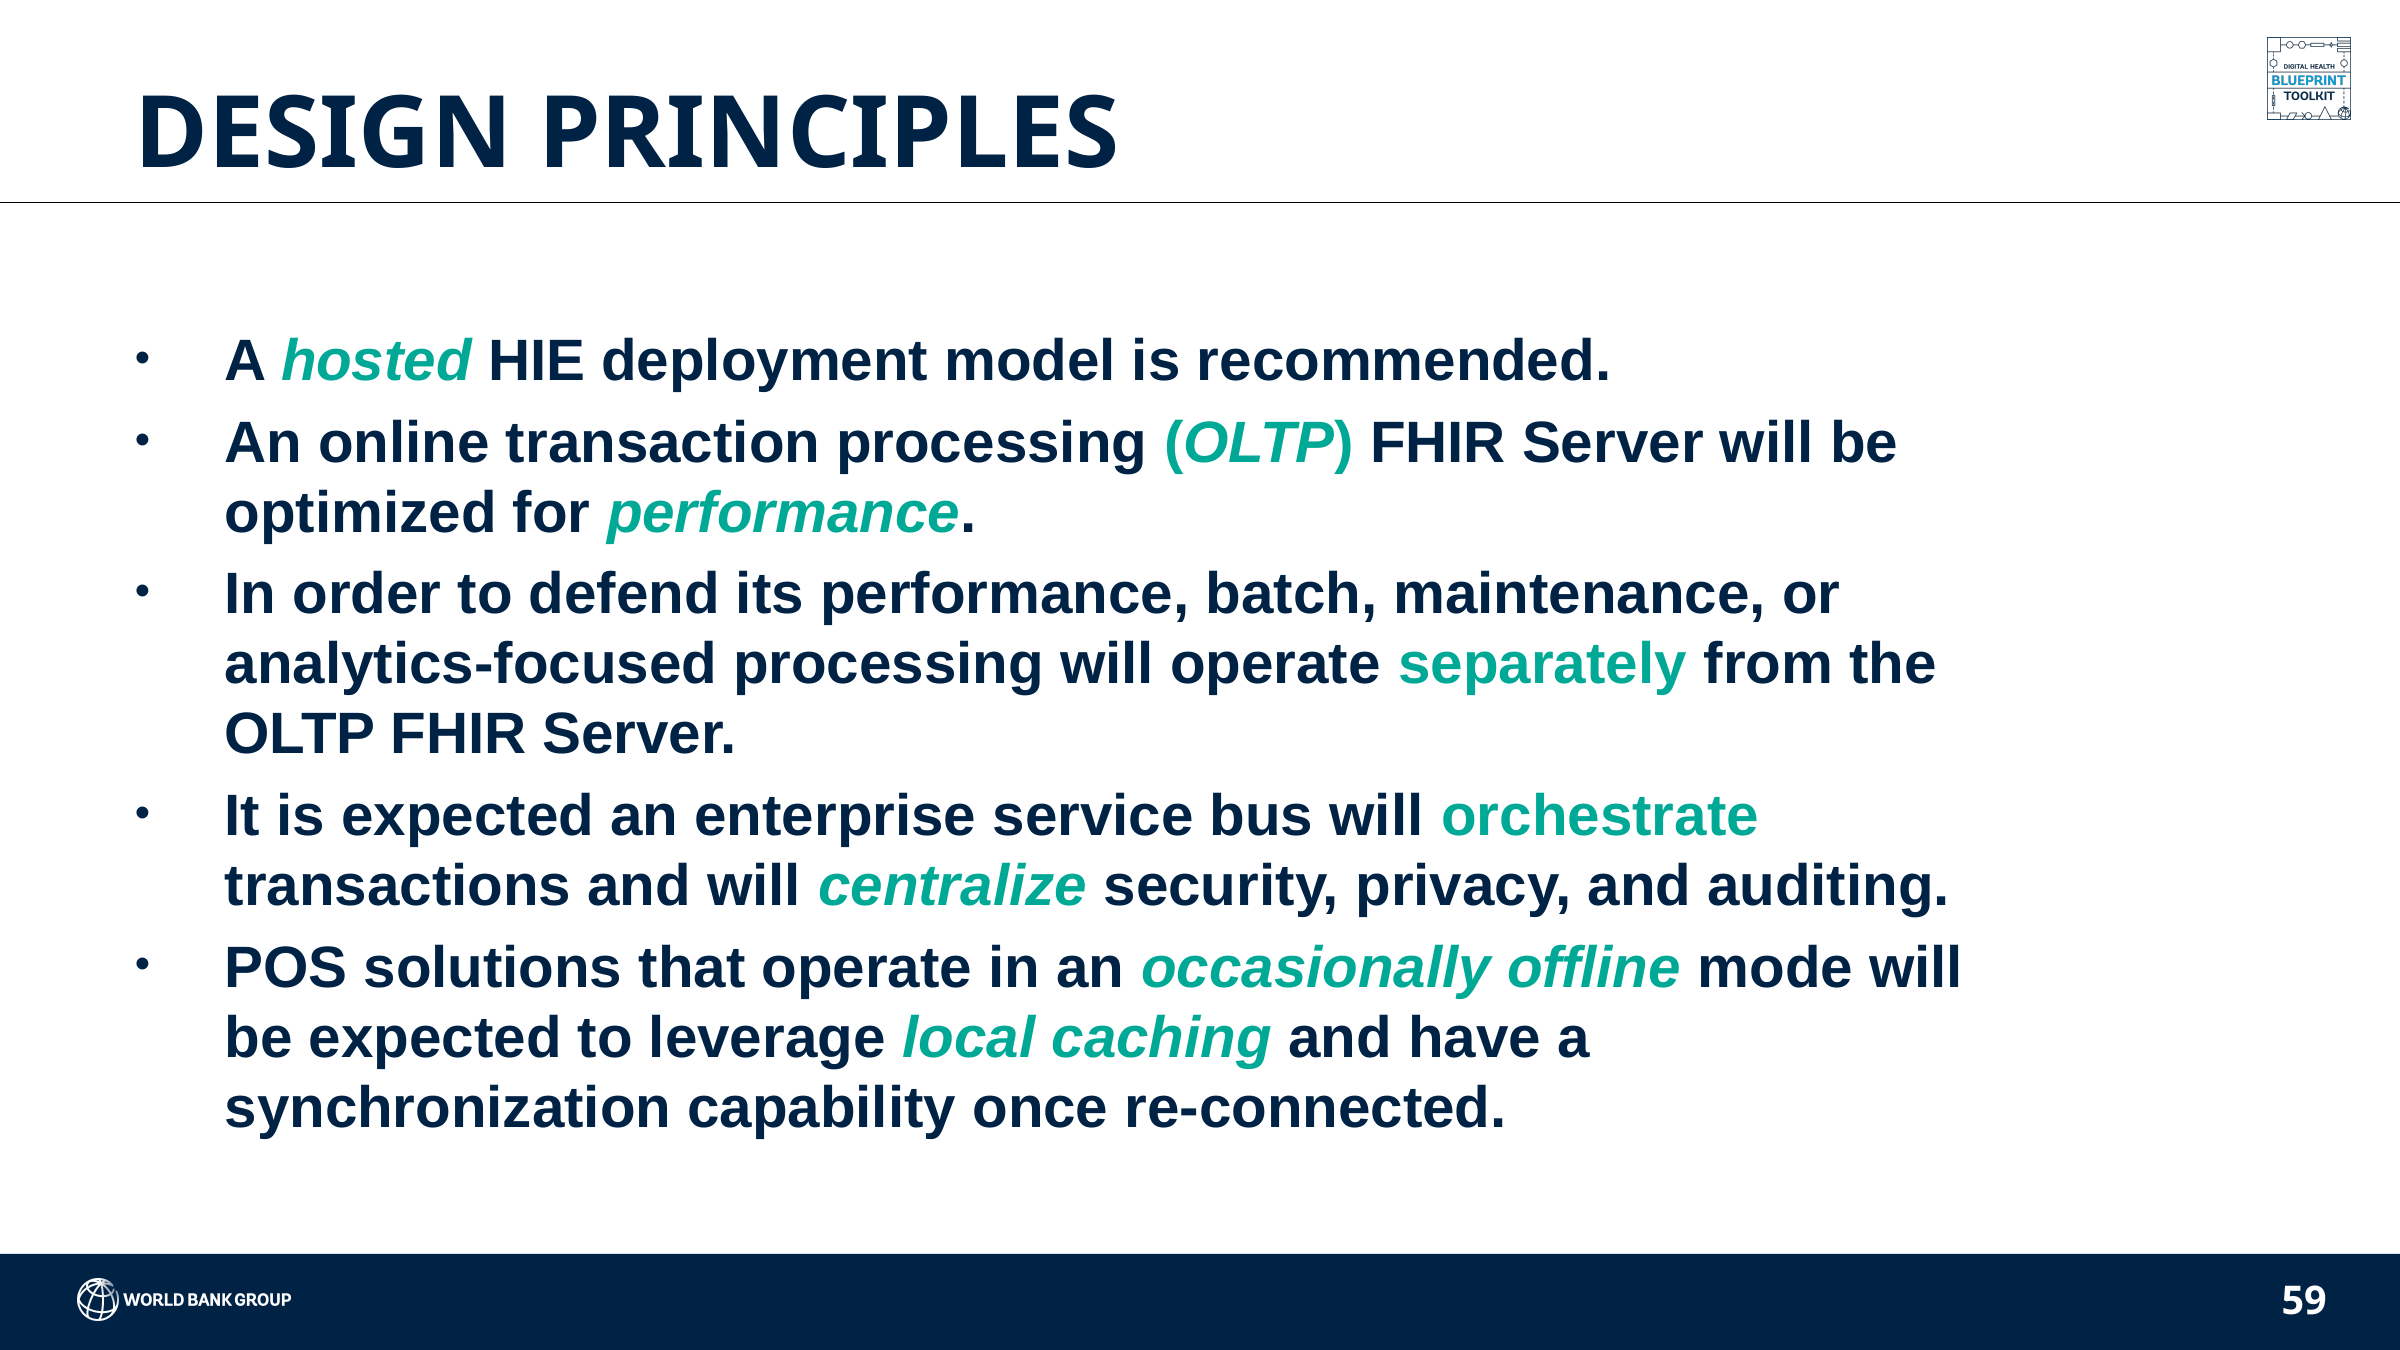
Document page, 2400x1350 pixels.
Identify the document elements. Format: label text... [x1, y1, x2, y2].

picture [2267, 37, 2351, 120]
list A hosted HIE deployment model is recommended. An online transaction processing (OLTP) FHIR Server will be optimized for performance. In order to defend its performance, batch, maintenance, or analytics-focused processing will operate separately from the OLTP FHIR Server. It is expected an enterprise service bus will orchestrate transactions and will centralize security, privacy, and auditing. POS solutions that operate in an occasionally offline mode will be expected to leverage local caching and have a synchronization capability once re-connected. [120, 315, 2039, 1206]
picture [77, 1278, 291, 1321]
title DESIGN PRINCIPLES [120, 59, 2299, 285]
slide_number 59 [1790, 1265, 2351, 1338]
